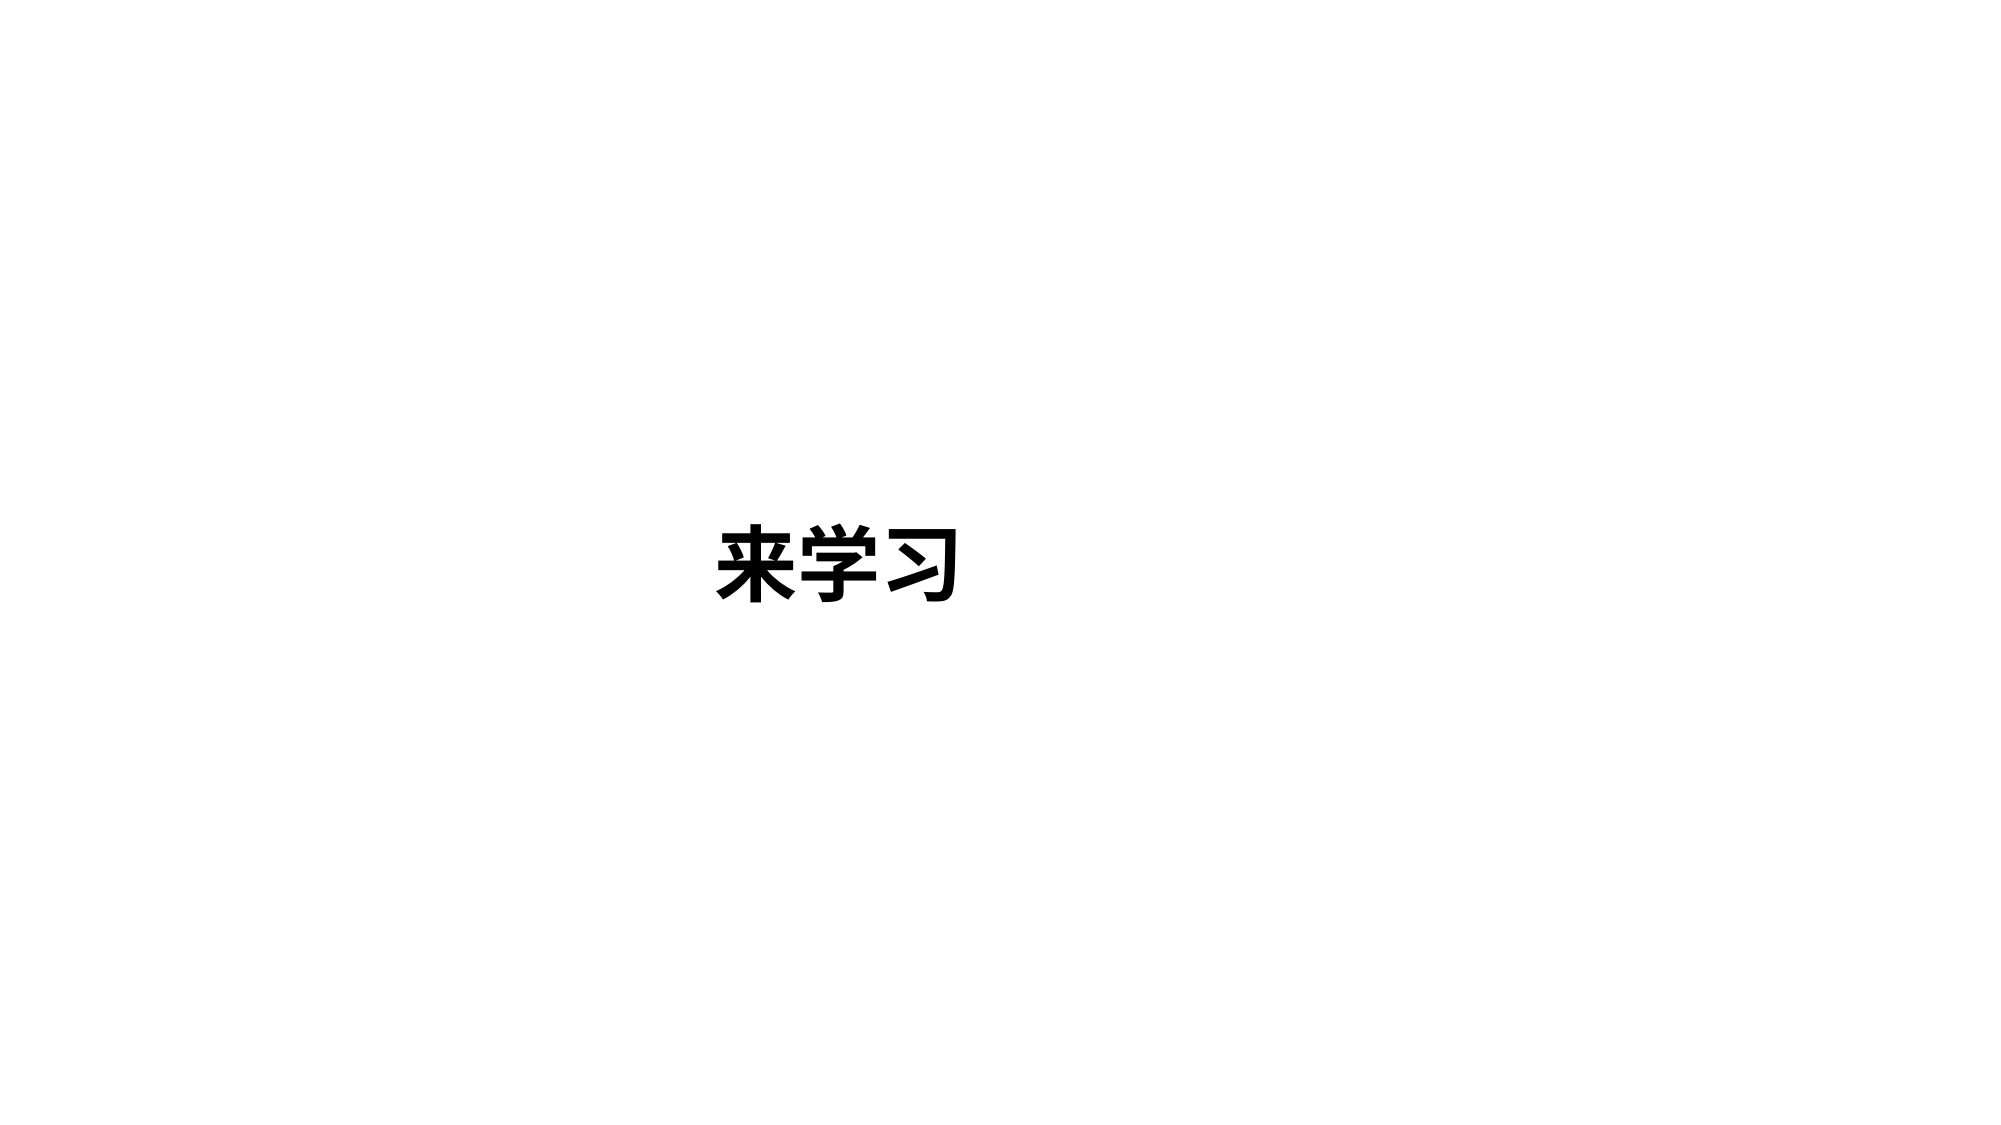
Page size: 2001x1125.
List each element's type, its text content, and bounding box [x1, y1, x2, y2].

text_box 来学习 [699, 504, 1300, 620]
